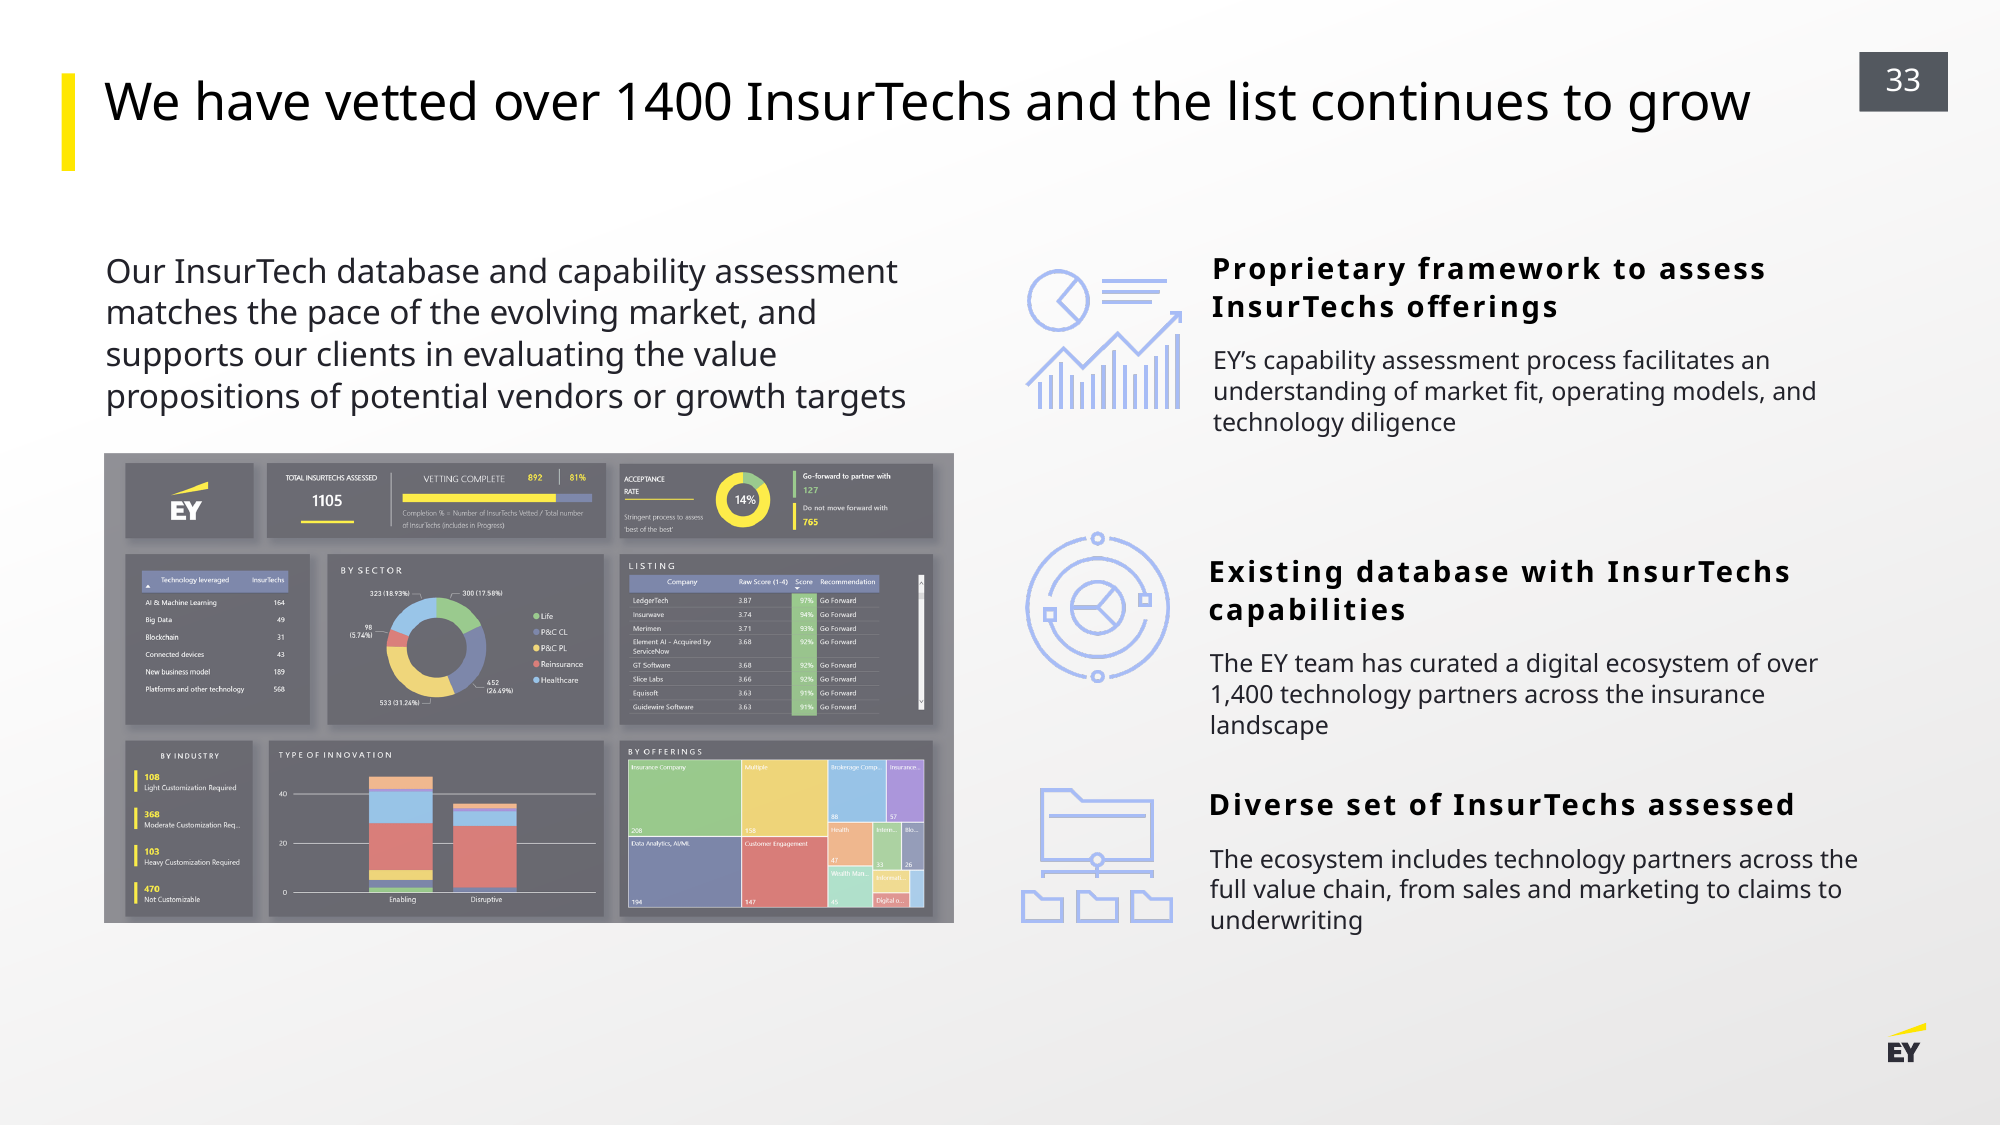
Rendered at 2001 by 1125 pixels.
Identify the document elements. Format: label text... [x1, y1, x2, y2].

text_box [1024, 240, 1883, 415]
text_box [1021, 776, 1880, 923]
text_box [1025, 531, 1880, 718]
picture [104, 437, 954, 923]
text_box Our InsurTech database and capability assessment matches the pace of the evolving market, and supports our clients in evaluating the value propositions of potential vendors or growth targets [104, 240, 954, 423]
text_box We have vetted over 1400 InsurTechs and the list continues to grow [104, 77, 1923, 158]
